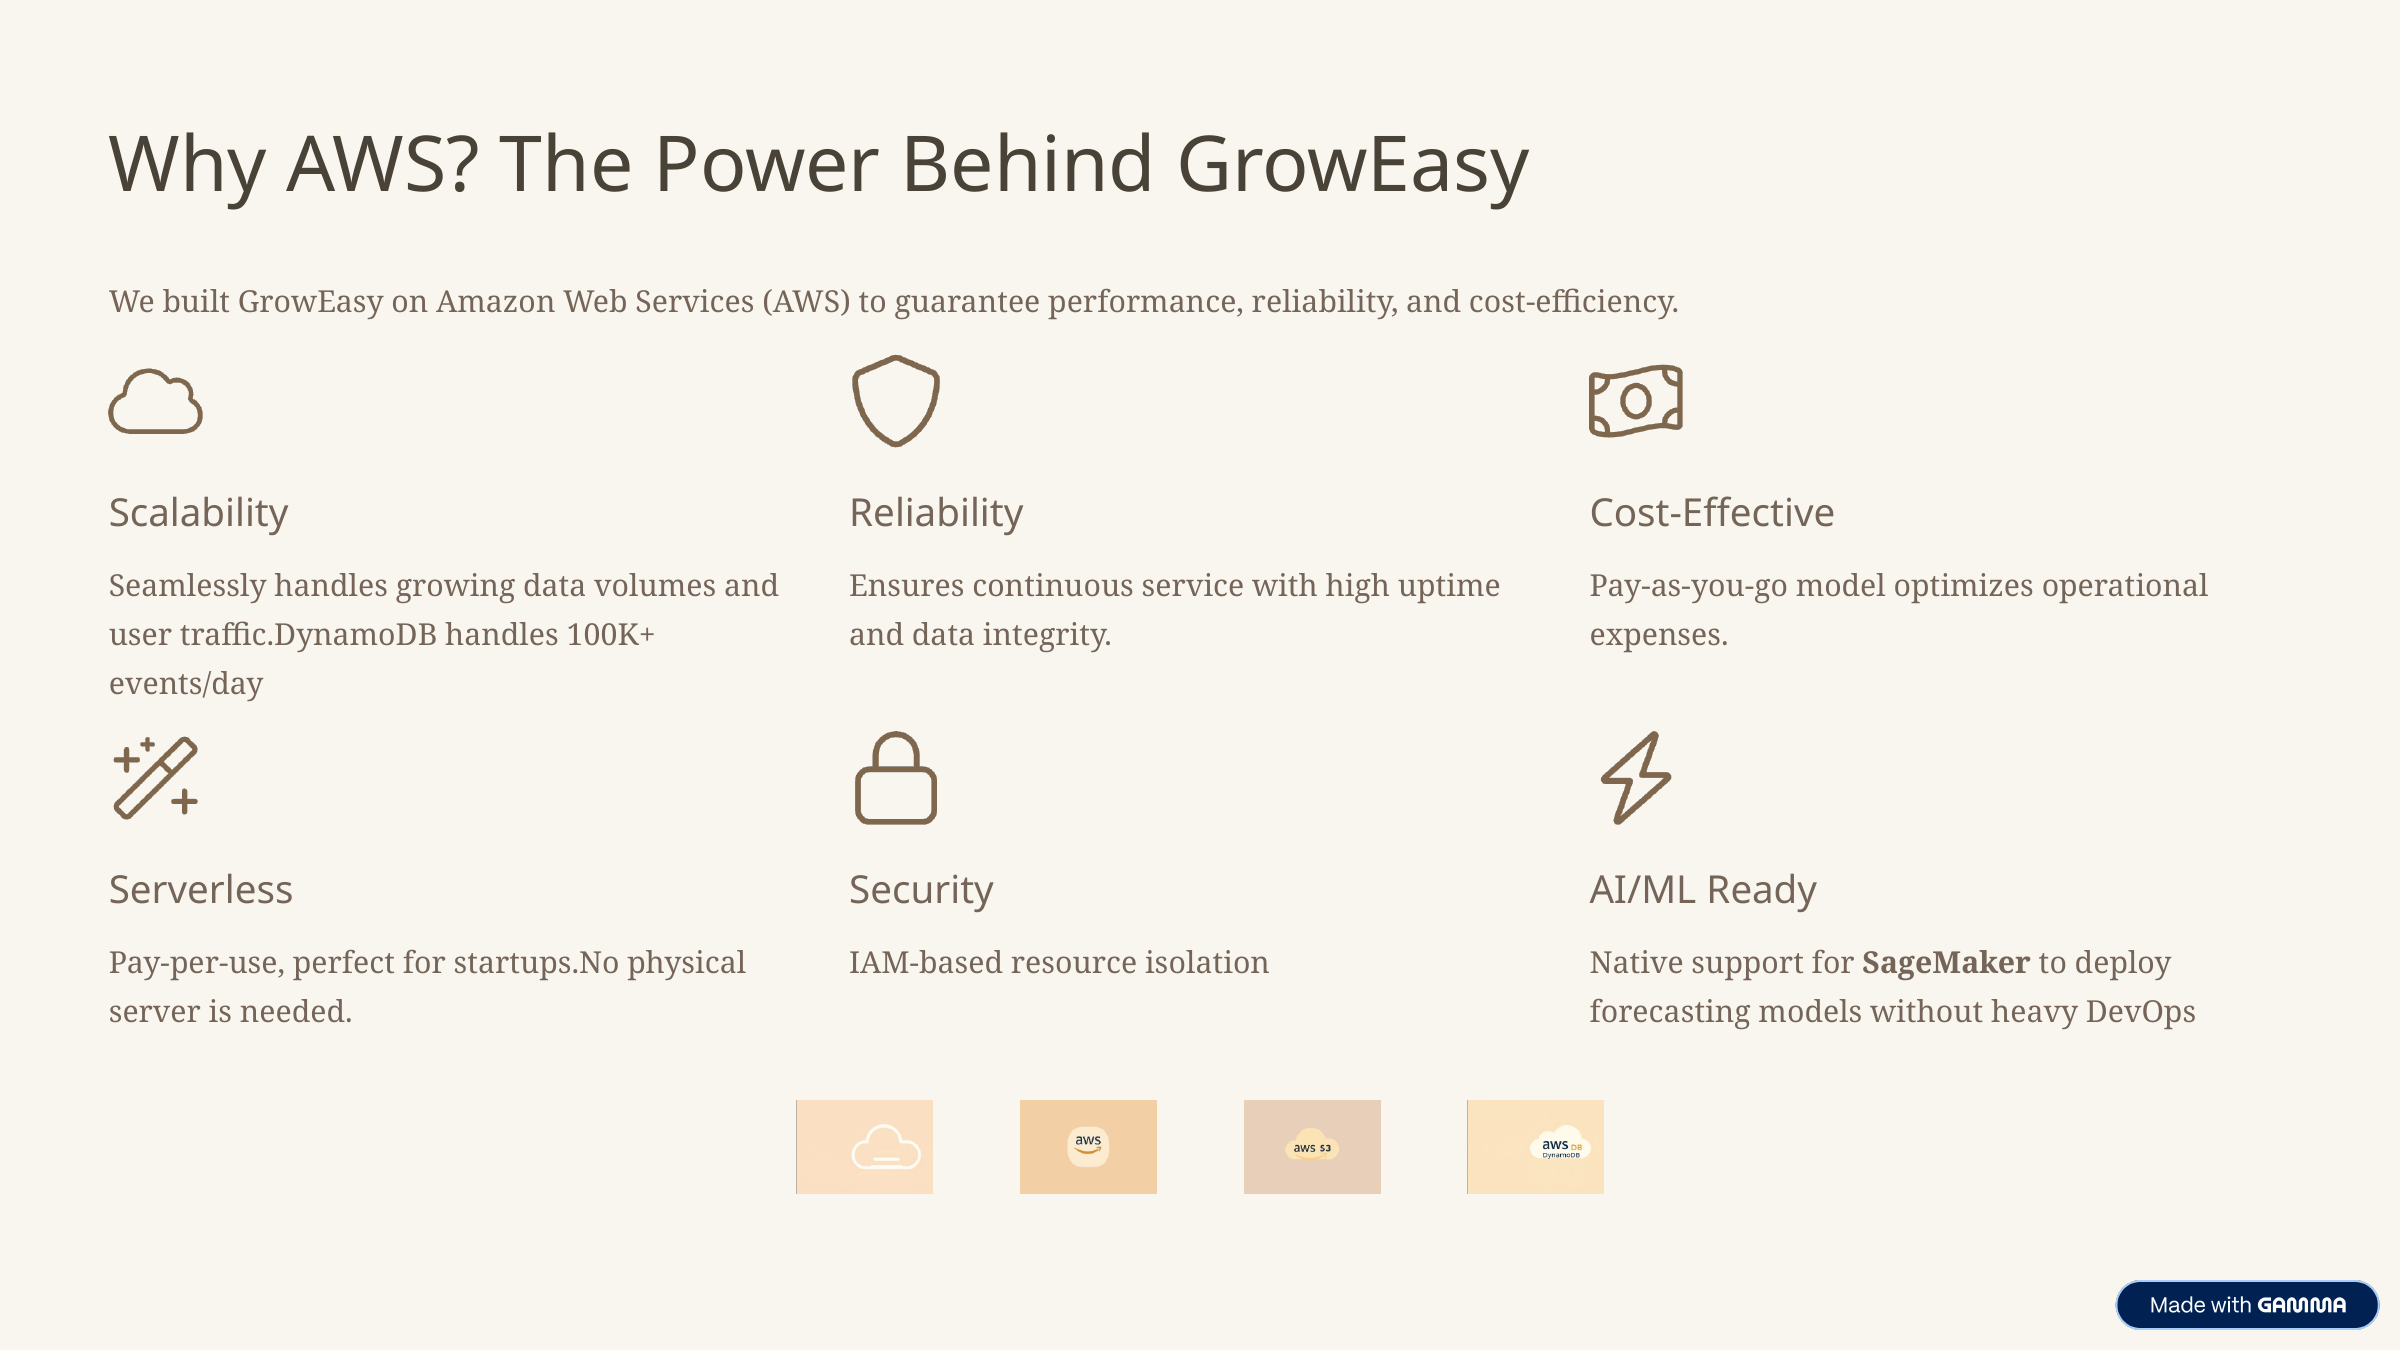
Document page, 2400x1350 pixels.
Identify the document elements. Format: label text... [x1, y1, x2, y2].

text_box Ensures continuous service with high uptime and data integrity. [849, 553, 1551, 654]
picture [2106, 1271, 2389, 1339]
picture [1212, 1085, 1412, 1210]
picture [108, 354, 203, 448]
text_box Pay-as-you-go model optimizes operational expenses. [1589, 553, 2291, 654]
picture [849, 354, 943, 448]
text_box Serverless [108, 863, 498, 913]
text_box Why AWS? The Power Behind GrowEasy [108, 110, 1667, 208]
picture [1589, 354, 1683, 448]
text_box Cost-Effective [1589, 486, 1979, 536]
text_box Scalability [108, 486, 498, 536]
picture [1436, 1085, 1635, 1210]
text_box Pay-per-use, perfect for startups.No physical server is needed. [108, 930, 811, 1031]
picture [1589, 731, 1683, 825]
text_box Native support for SageMaker to deploy forecasting models without heavy DevOps [1589, 930, 2291, 1031]
text_box Security [849, 863, 1239, 913]
picture [849, 731, 943, 825]
text_box Reliability [849, 486, 1239, 536]
picture [988, 1085, 1188, 1210]
text_box AI/ML Ready [1589, 863, 1979, 913]
text_box Seamlessly handles growing data volumes and user traffic.DynamoDB handles 100K+ events/day [108, 553, 811, 654]
text_box IAM-based resource isolation [849, 930, 1551, 981]
text_box We built GrowEasy on Amazon Web Services (AWS) to guarantee performance, reliability, and cost-efficiency. [108, 269, 2291, 320]
picture [765, 1085, 964, 1210]
picture [108, 731, 203, 825]
